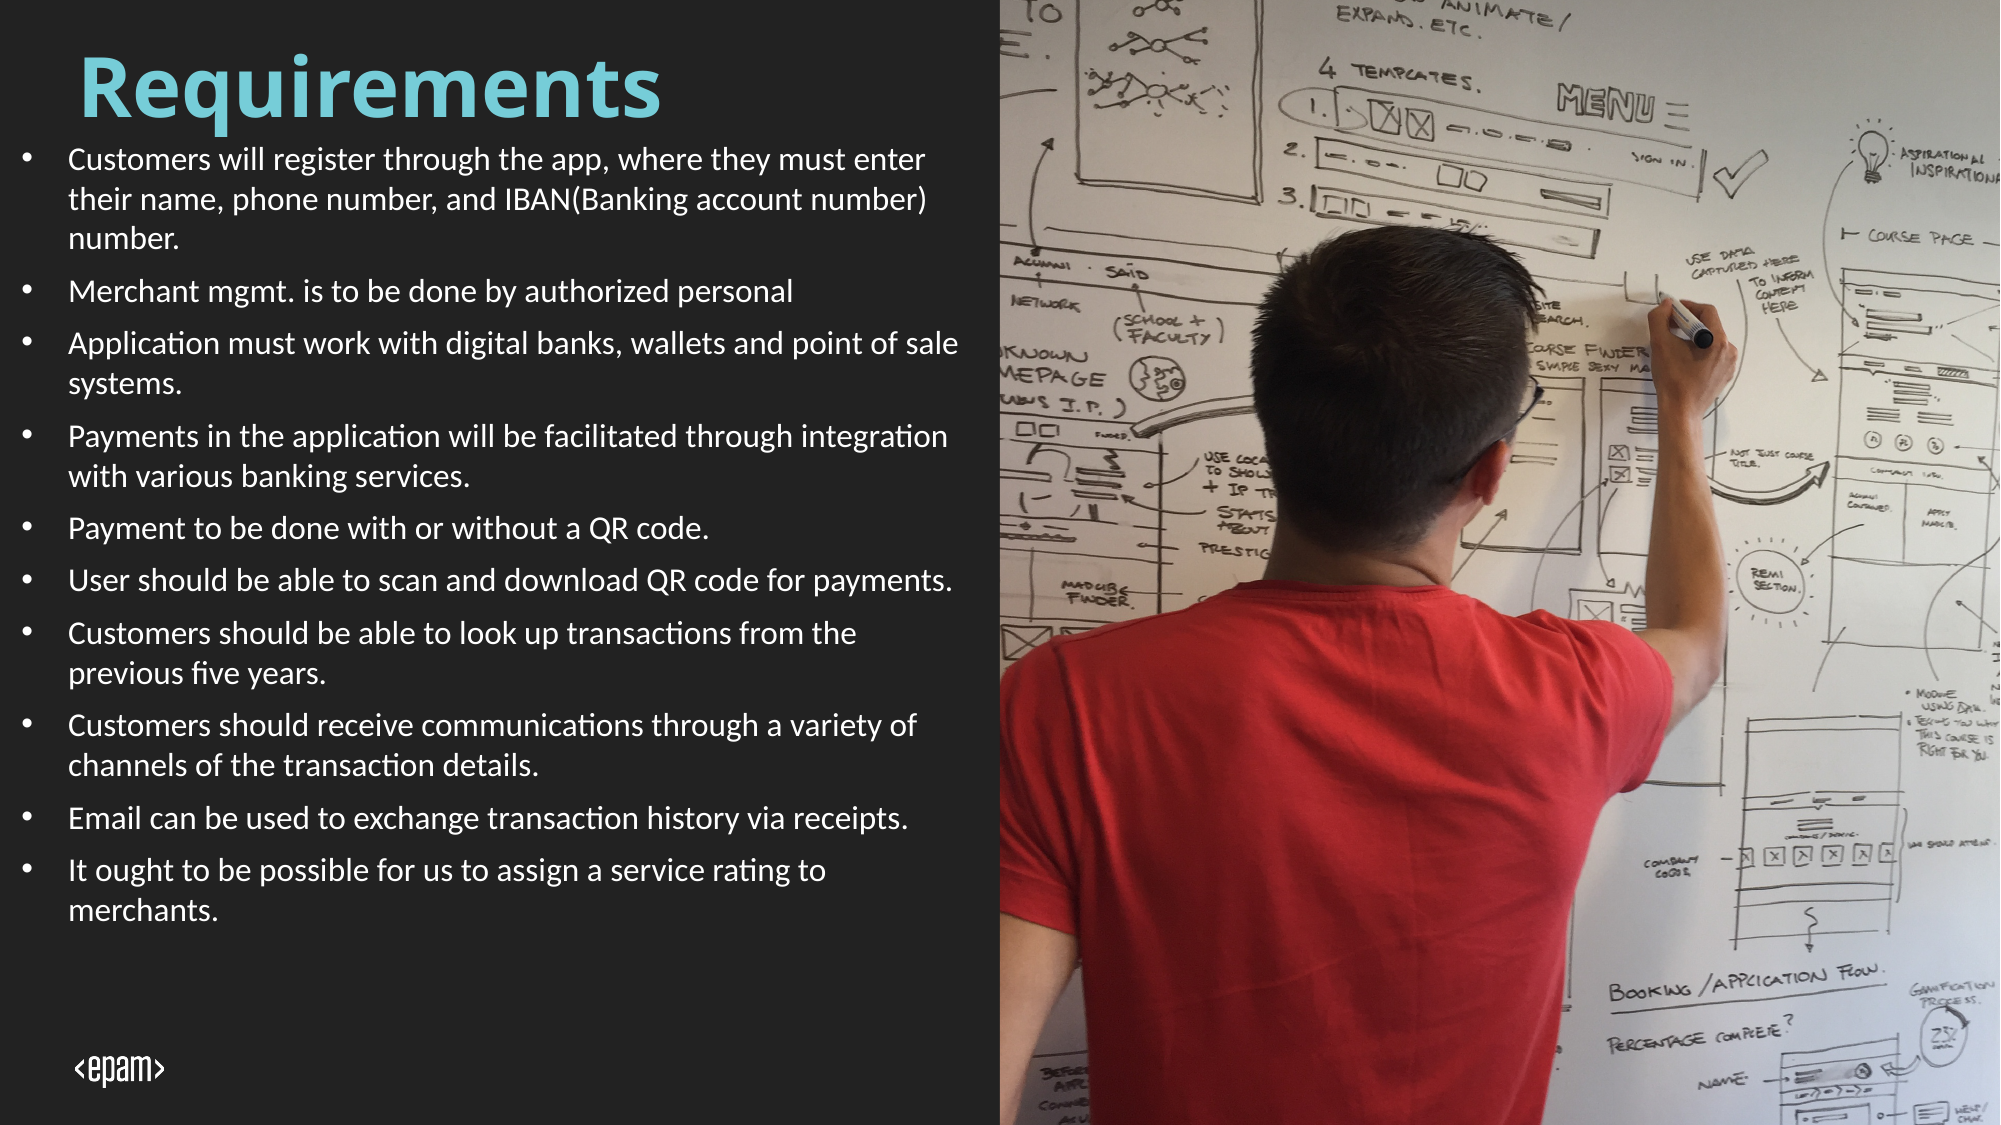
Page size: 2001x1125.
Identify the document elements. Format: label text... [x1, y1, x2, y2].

title Requirements [77, 45, 694, 136]
picture [75, 1056, 164, 1088]
list Customers will register through the app, where they must enter their name, phone number, and IBAN(Banking account number) number. Merchant mgmt. is to be done by authorized personal Application must work with digital banks, wallets and point of sale systems. Payments in the application will be facilitated through integration with various banking services. Payment to be done with or without a QR code. User should be able to scan and download QR code for payments. Customers should be able to look up transactions from the previous five years. Customers should receive communications through a variety of channels of the transaction details. Email can be used to exchange transaction history via receipts. It ought to be possible for us to assign a service rating to merchants. [21, 136, 982, 1034]
picture [999, 0, 2000, 1125]
